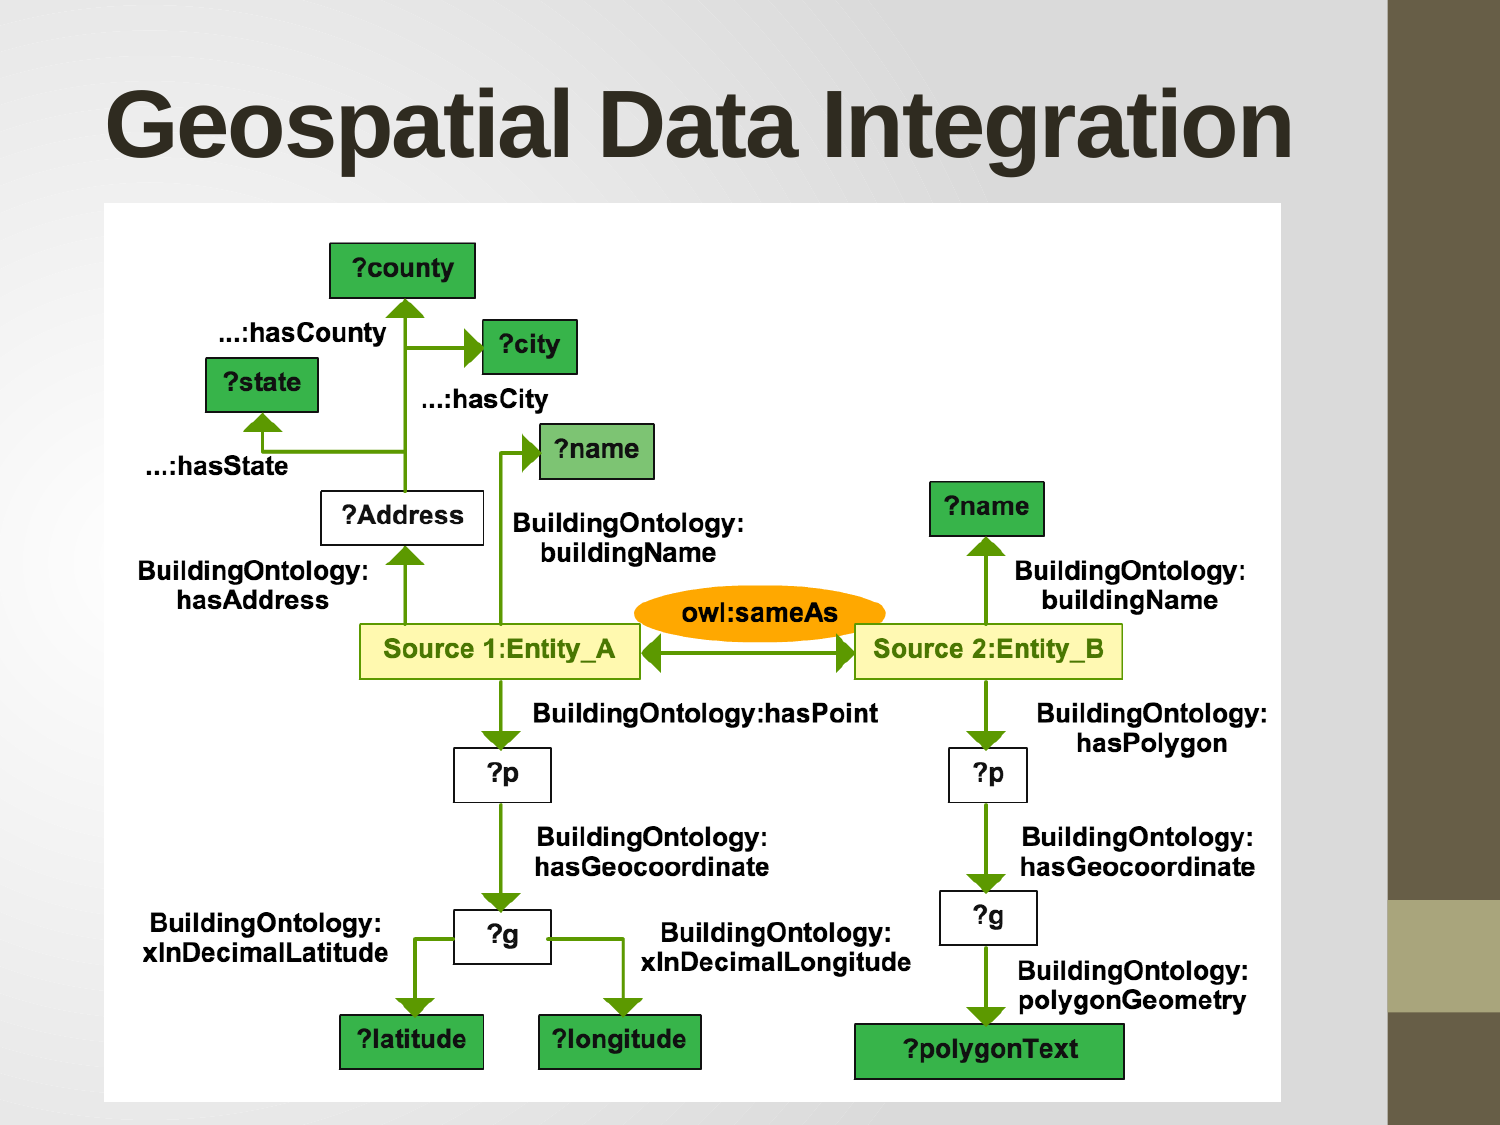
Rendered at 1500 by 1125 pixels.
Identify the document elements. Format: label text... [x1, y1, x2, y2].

picture [103, 202, 1281, 1102]
title Geospatial Data Integration [75, 69, 1325, 169]
